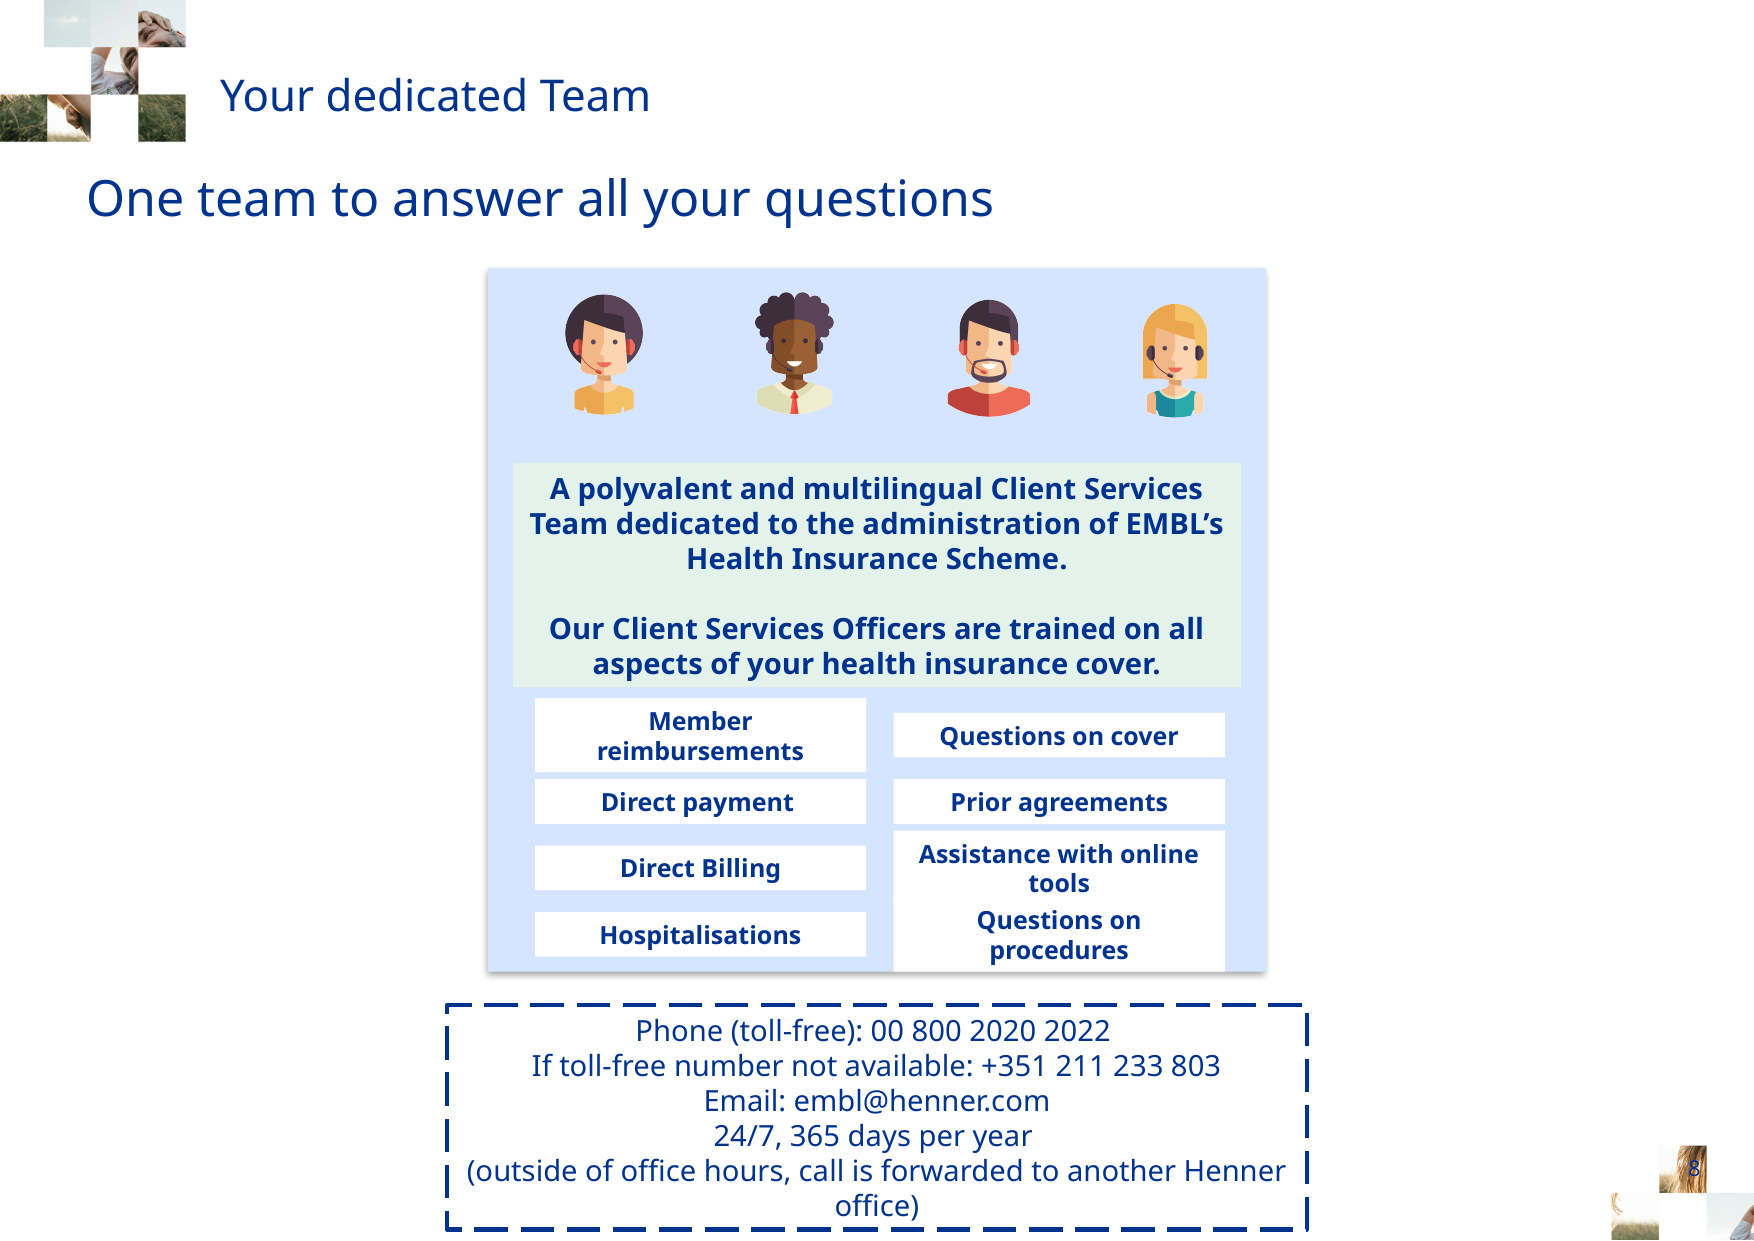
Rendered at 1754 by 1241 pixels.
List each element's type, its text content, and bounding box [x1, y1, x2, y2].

text_box Phone (toll-free): 00 800 2020 2022 If toll-free number not available: +351 211 233 803 Email: embl@henner.com 24/7, 365 days per year (outside of office hours, call is forwarded to another Henner office) [445, 1003, 1309, 1232]
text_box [487, 268, 1267, 972]
list Your dedicated Team [190, 47, 1694, 140]
picture [0, 0, 1754, 1240]
text_box One team to answer all your questions [71, 159, 1396, 216]
